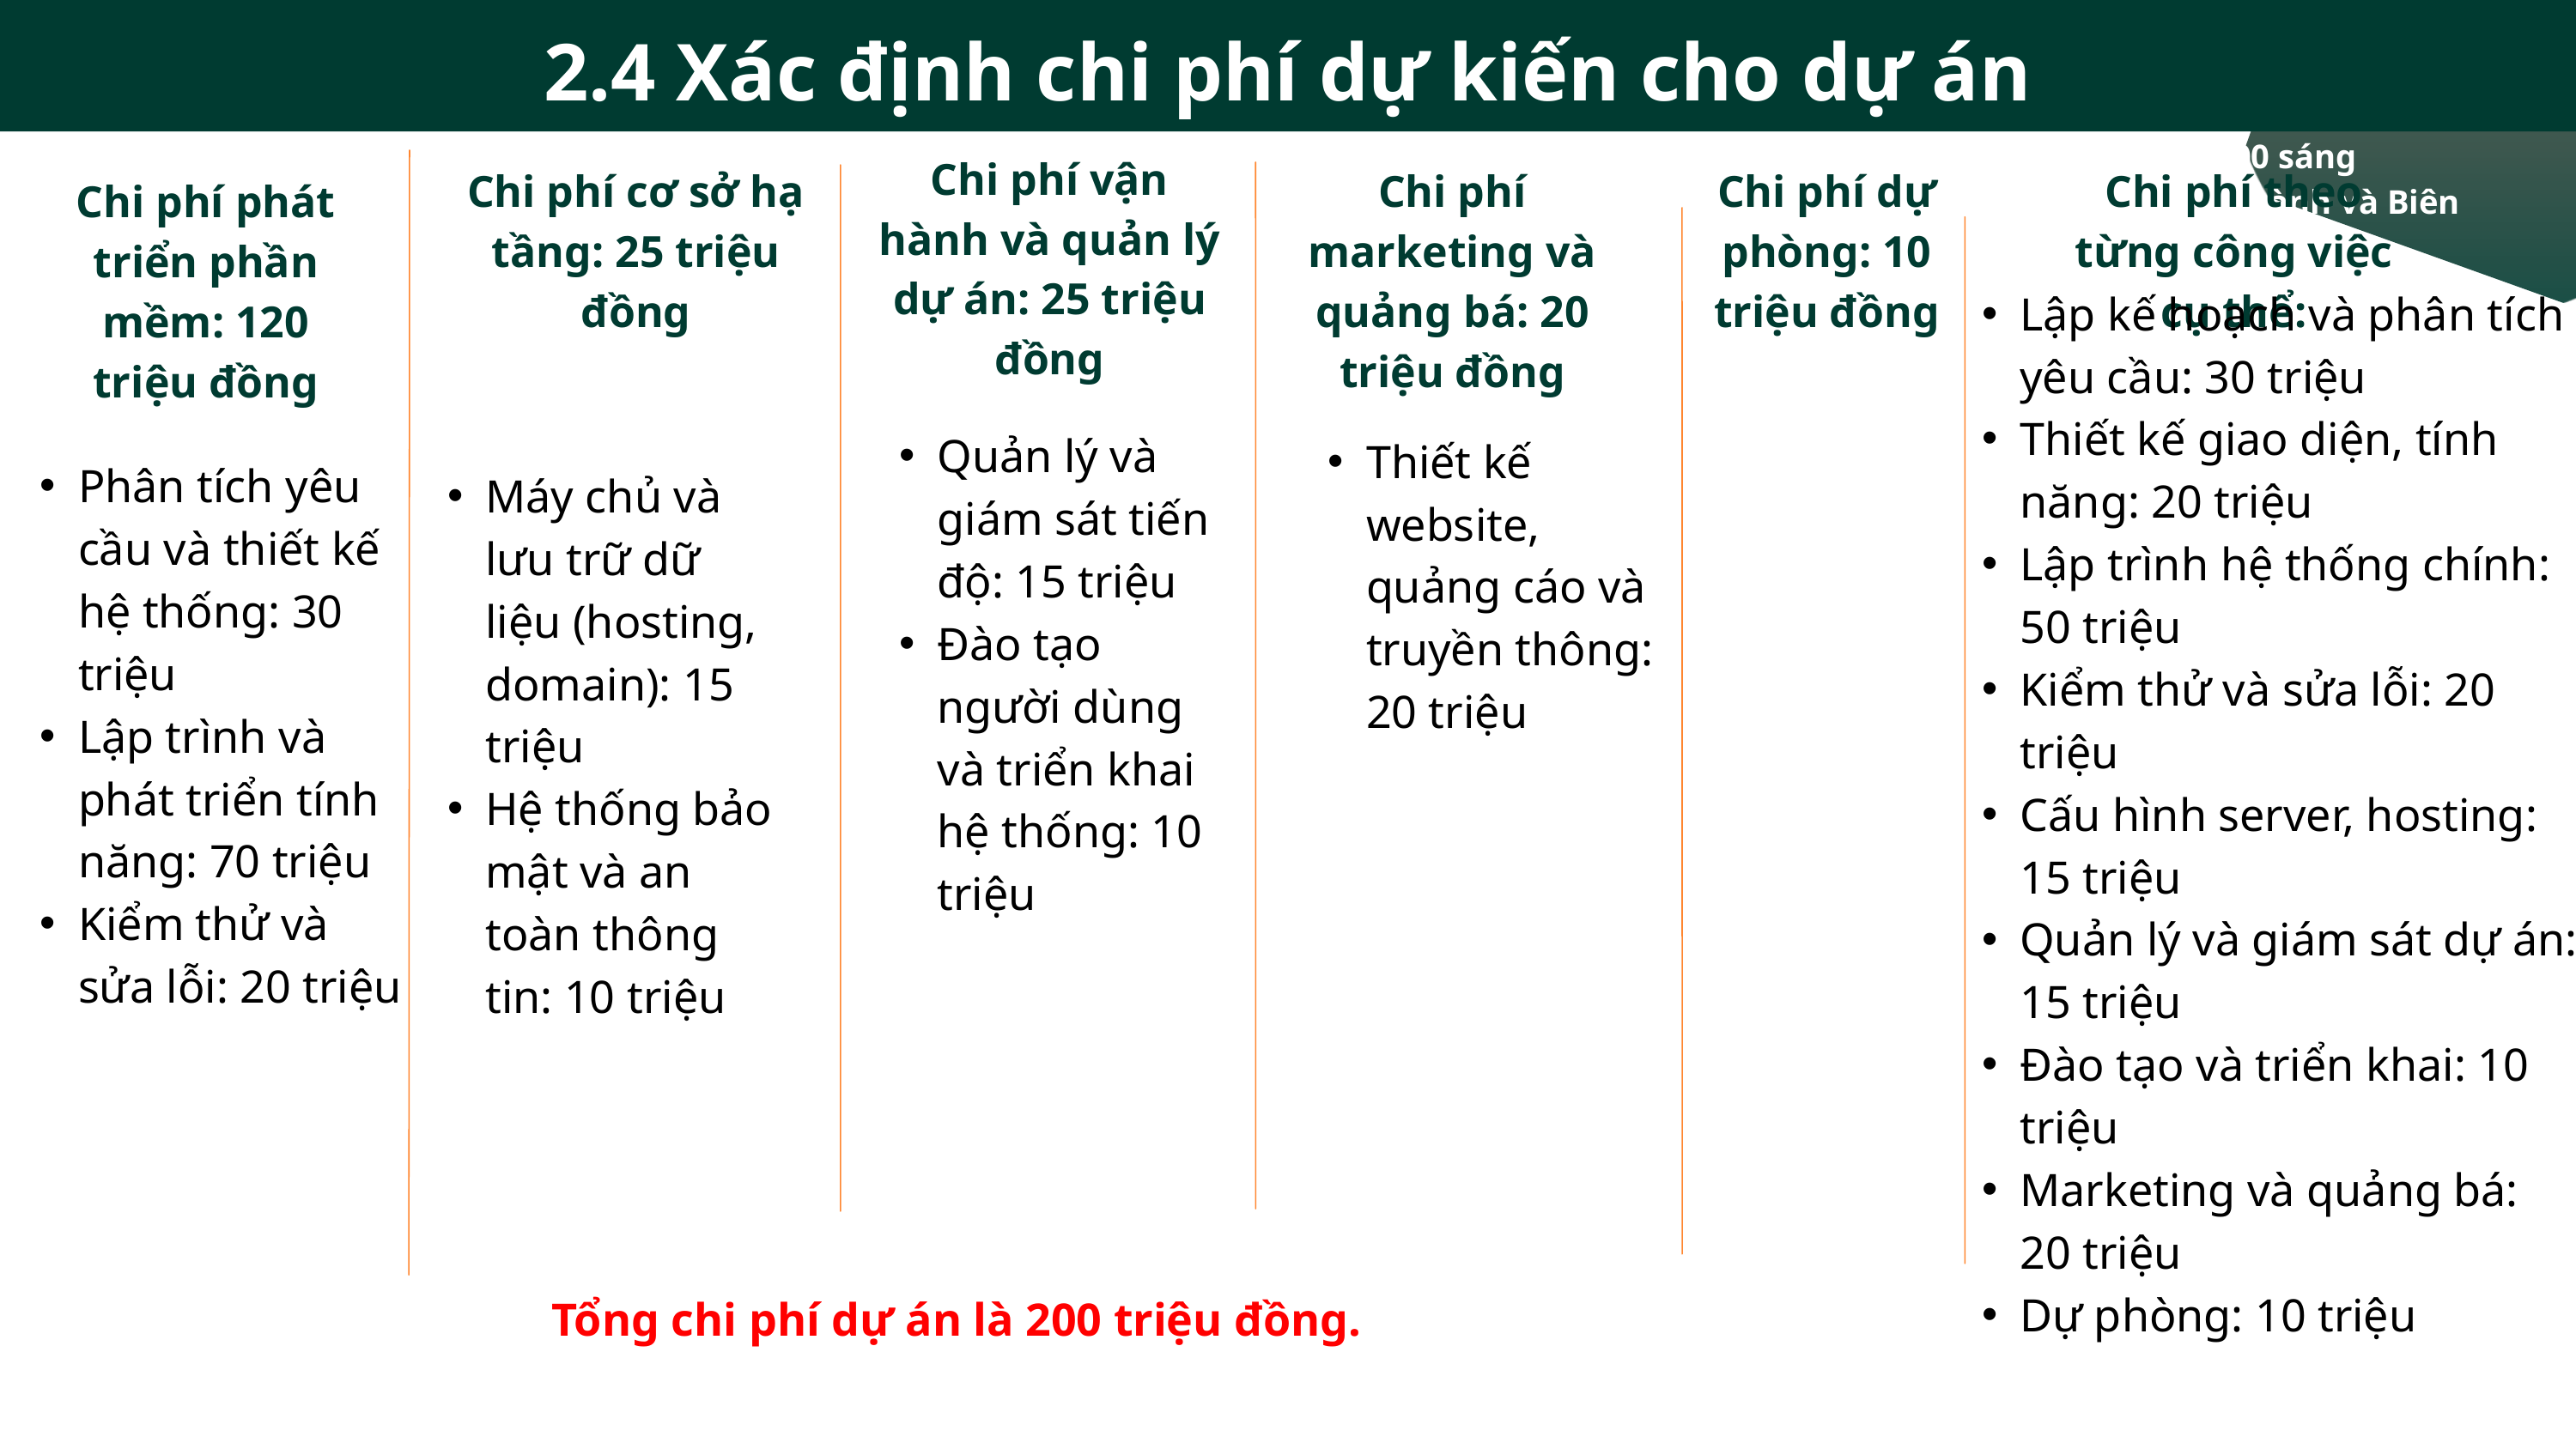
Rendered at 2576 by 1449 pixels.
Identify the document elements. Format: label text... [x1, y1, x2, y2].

text_box Chi phí cơ sở hạ tầng: 25 triệu đồng [459, 155, 813, 336]
text_box [0, 0, 2576, 132]
text_box 2.4 Xác định chi phí dự kiến cho dự án [28, 6, 2548, 117]
text_box Tổng chi phí dự án là 200 triệu đồng. [551, 1307, 1619, 1383]
text_box [2398, 132, 2576, 276]
text_box Chi phí theo từng công việc cụ thể: [2070, 155, 2398, 276]
text_box Lập kế hoạch và phân tích yêu cầu: 30 triệu Thiết kế giao diện, tính năng: 20 triệu Lập trình hệ thống chính: 50 triệu Kiểm thử và sửa lỗi: 20 triệu Cấu hình server, hosting: 15 triệu Quản lý và giám sát dự án: 15 triệu Đào tạo và triển khai: 10 triệu Marketing và quảng bá: 20 triệu Dự phòng: 10 triệu [1944, 276, 2576, 1449]
text_box Chi phí phát triển phần mềm: 120 triệu đồng [46, 166, 365, 407]
text_box Chi phí marketing và quảng bá: 20 triệu đồng [1285, 155, 1619, 396]
text_box Máy chủ và lưu trữ dữ liệu (hosting, domain): 15 triệu Hệ thống bảo mật và an toàn thông tin: 10 triệu [410, 458, 775, 1022]
text_box Phân tích yêu cầu và thiết kế hệ thống: 30 triệu Lập trình và phát triển tính năng: 70 triệu Kiểm thử và sửa lỗi: 20 triệu [2, 449, 409, 1075]
text_box Ngày và Thời gian: 01/06/2025, 10:00 sáng Người tham dự: Ánh, Vinh, Phan, Thành và Biên [1680, 132, 2482, 221]
text_box Thiết kế website, quảng cáo và truyền thông: 20 triệu [1290, 424, 1655, 737]
text_box Chi phí vận hành và quản lý dự án: 25 triệu đồng [878, 143, 1221, 384]
text_box Quản lý và giám sát tiến độ: 15 triệu Đào tạo người dùng và triển khai hệ thống: 10 triệu [861, 419, 1226, 920]
text_box Chi phí dự phòng: 10 triệu đồng [1710, 155, 1944, 336]
